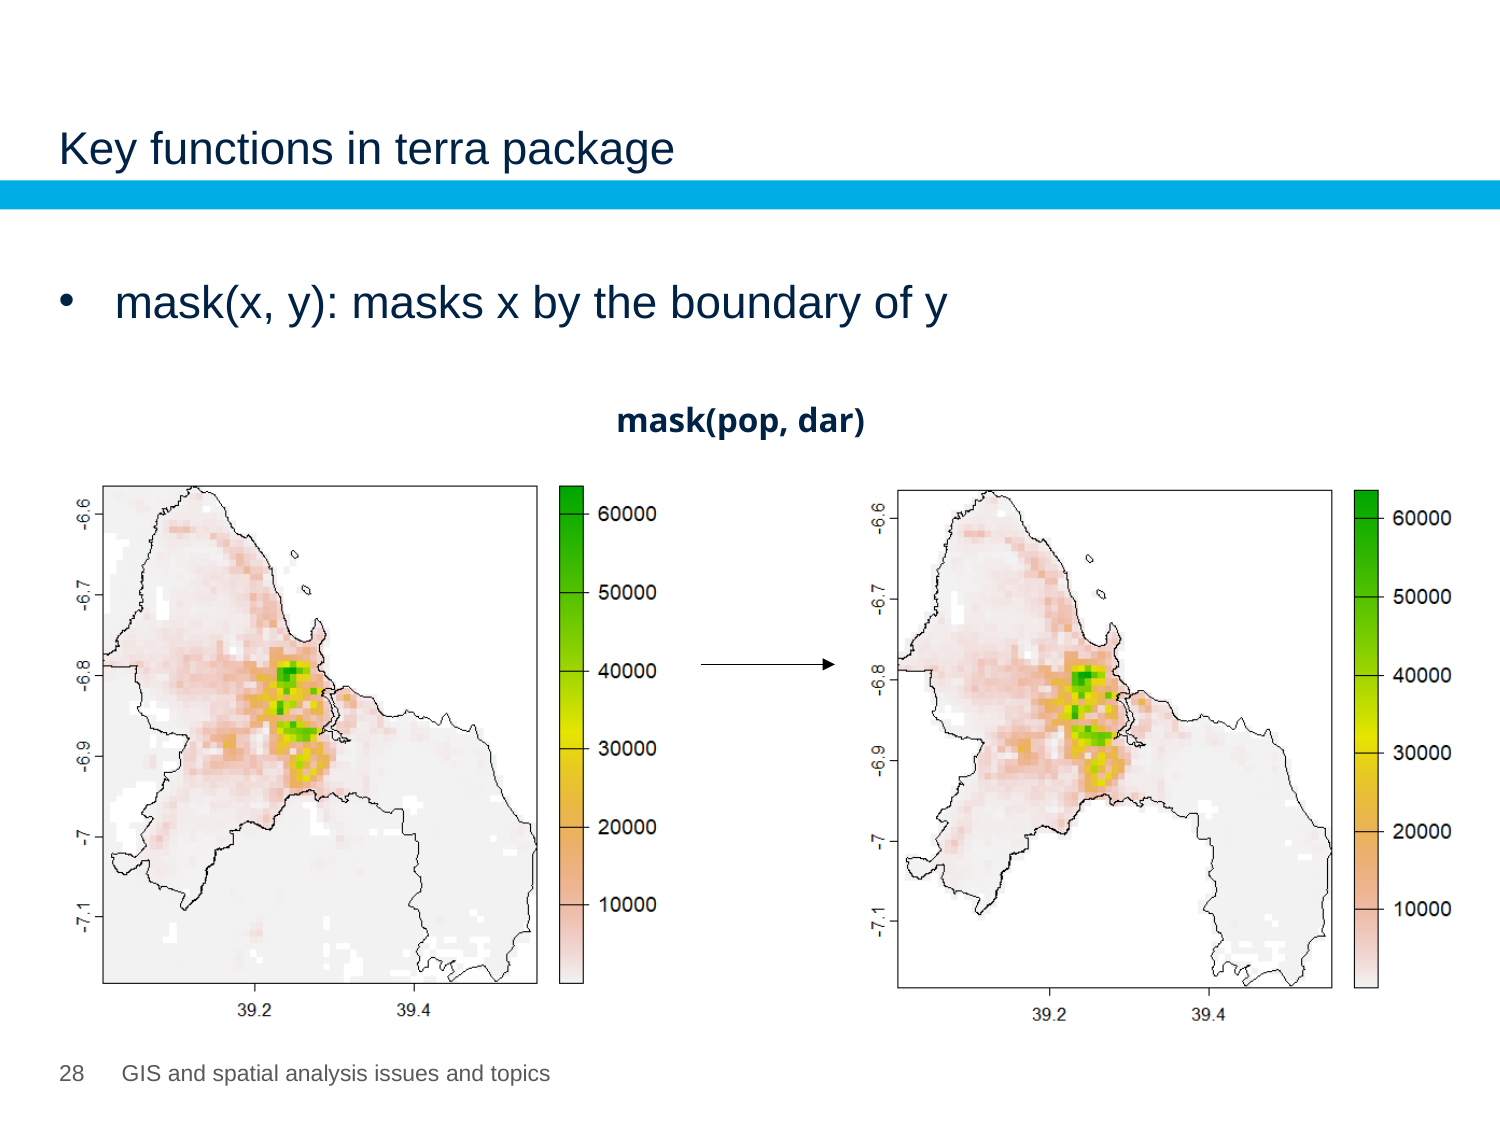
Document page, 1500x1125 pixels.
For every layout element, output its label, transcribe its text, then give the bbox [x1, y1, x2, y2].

picture [850, 464, 1481, 1025]
footer GIS and spatial analysis issues and topics [121, 1042, 1092, 1103]
text_box mask(x, y): masks x by the boundary of y [58, 220, 1421, 328]
slide_number 27 [59, 1042, 112, 1103]
text_box mask(pop, dar) [601, 391, 880, 446]
picture [53, 462, 684, 1027]
title Key functions in terra package [58, 49, 1447, 174]
